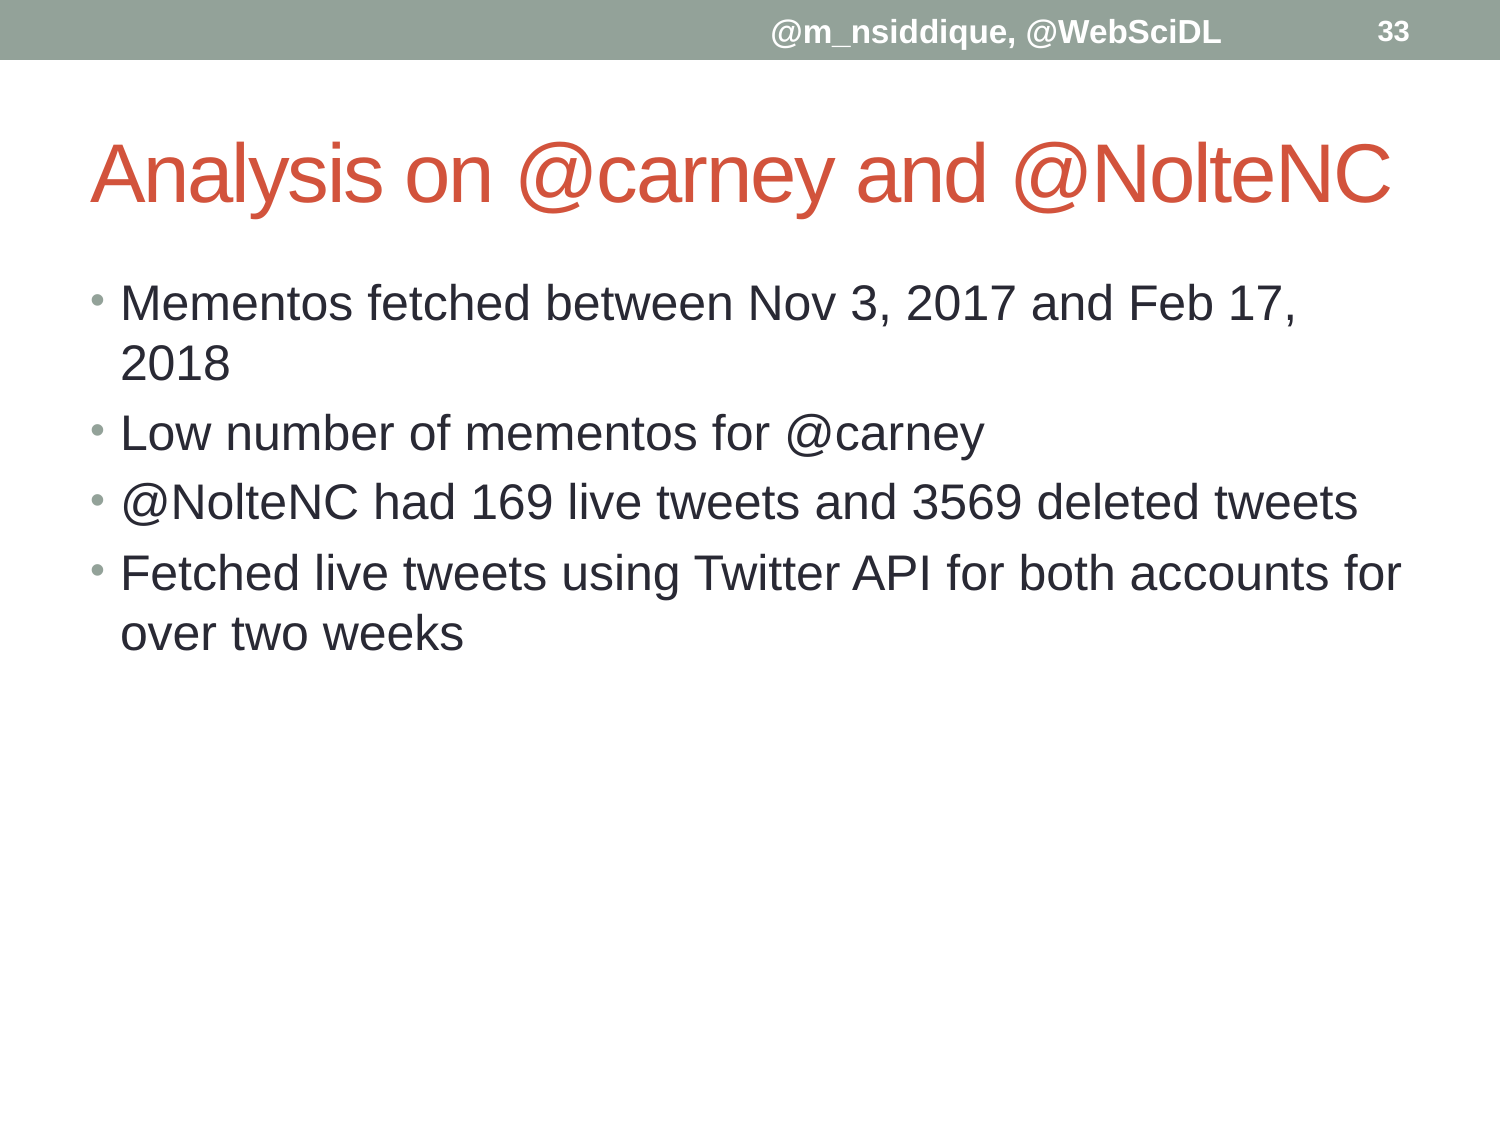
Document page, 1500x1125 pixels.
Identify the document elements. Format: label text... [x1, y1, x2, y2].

list Mementos fetched between Nov 3, 2017 and Feb 17, 2018 Low number of mementos for @carney @NolteNC had 169 live tweets and 3569 deleted tweets Fetched live tweets using Twitter API for both accounts for over two weeks [75, 262, 1425, 1063]
title Analysis on @carney and @NolteNC [75, 87, 1425, 250]
slide_number 33 [1250, 3, 1425, 57]
footer @m_nsiddique, @WebSciDL [562, 3, 1238, 57]
